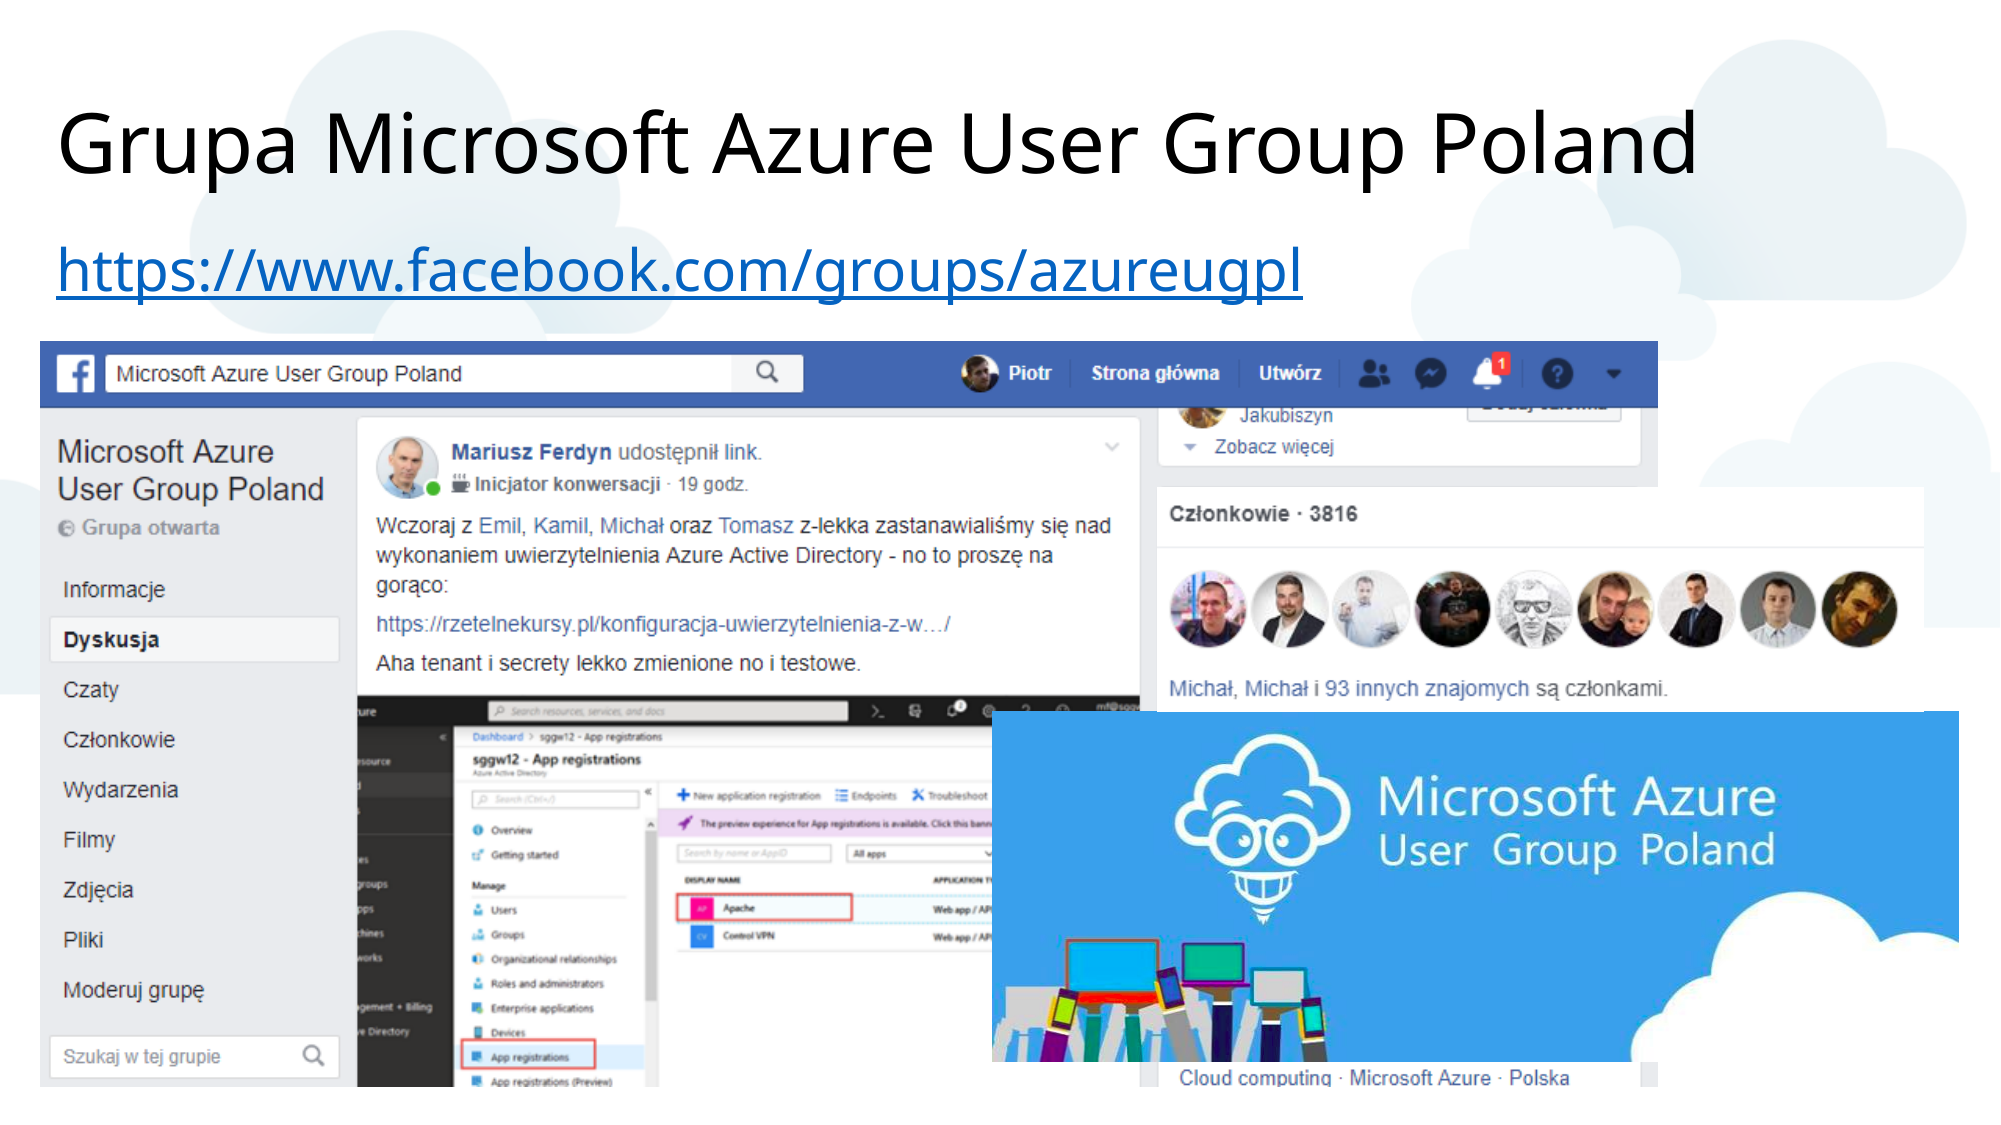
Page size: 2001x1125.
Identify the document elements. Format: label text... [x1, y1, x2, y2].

picture [0, 0, 2001, 1125]
list https://www.facebook.com/groups/azureugpl [40, 226, 1766, 487]
title Grupa Microsoft Azure User Group Poland [40, 38, 1959, 256]
